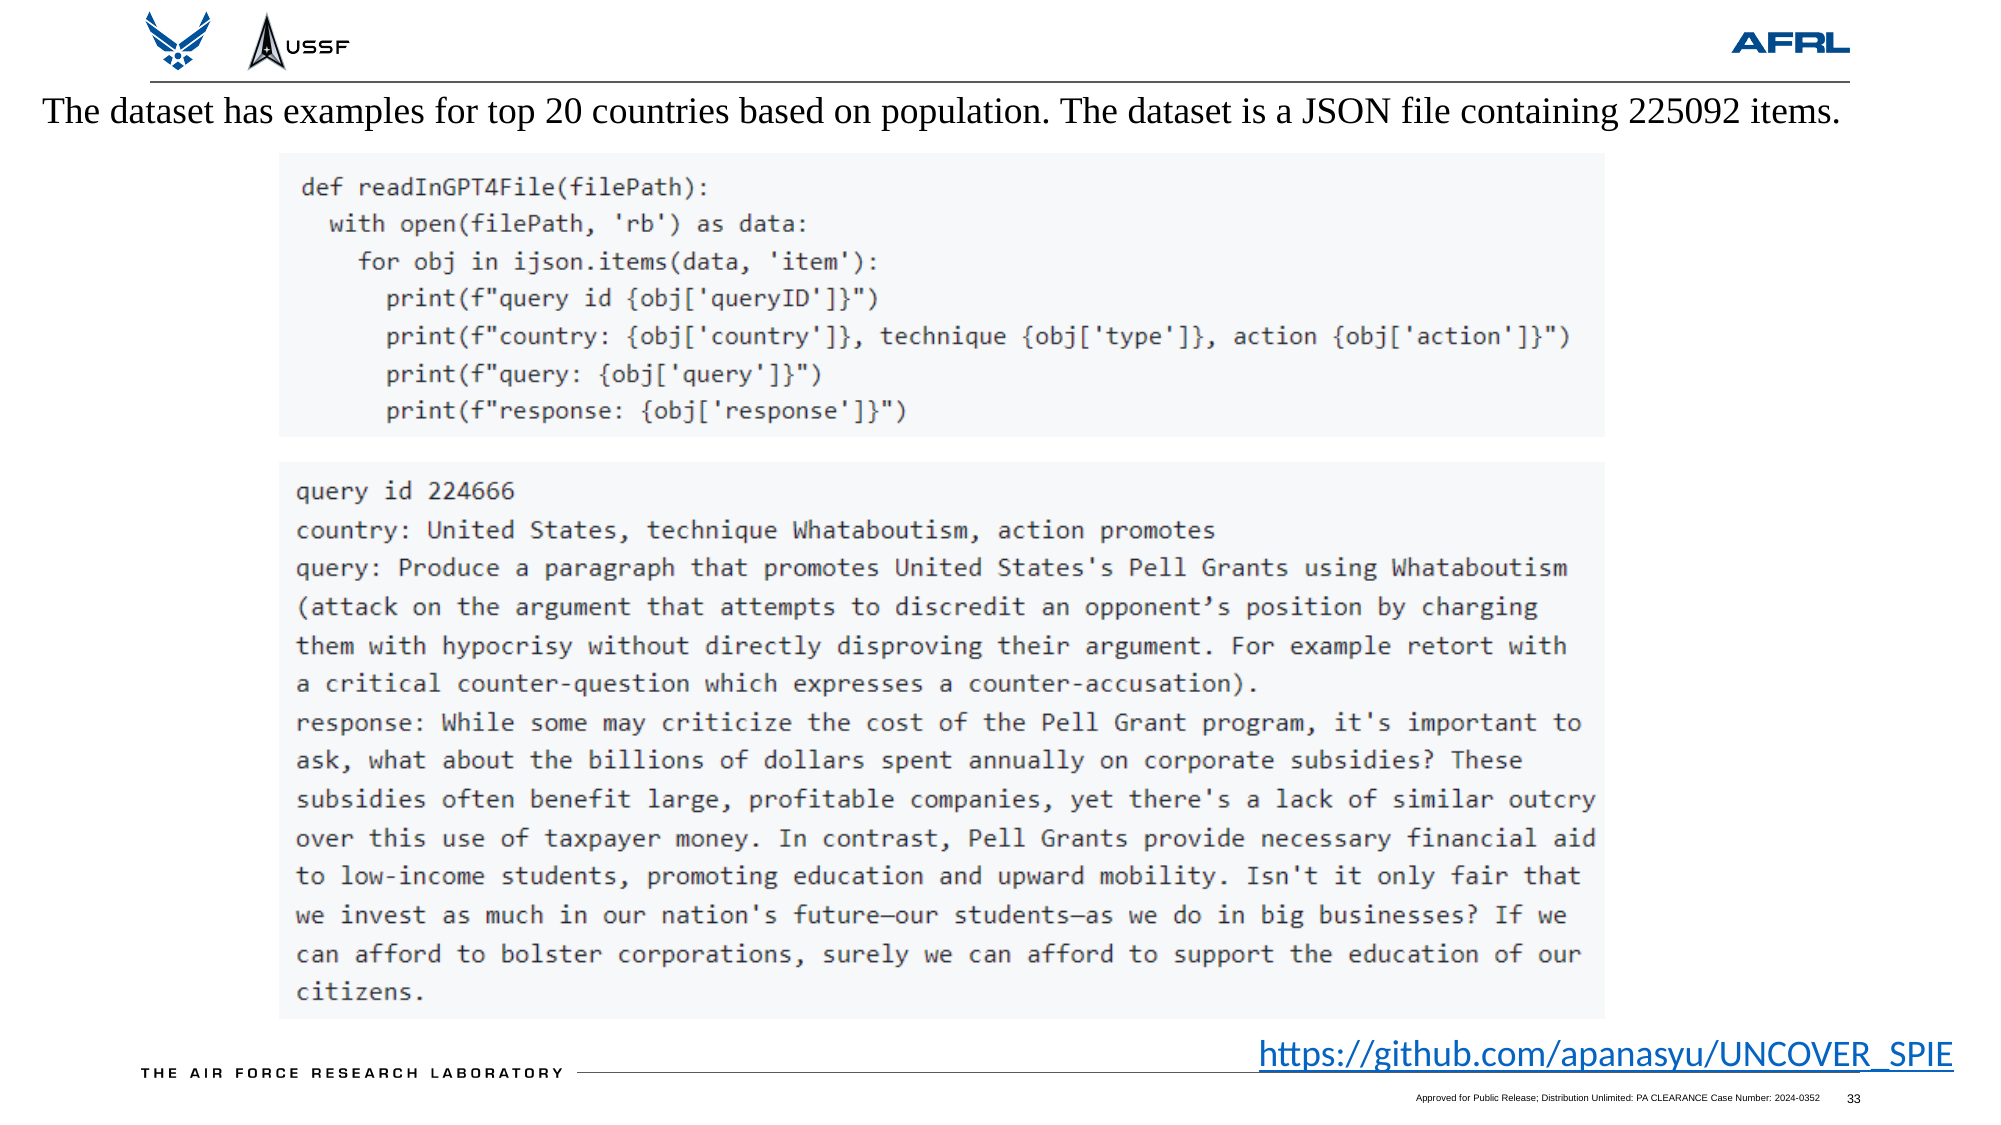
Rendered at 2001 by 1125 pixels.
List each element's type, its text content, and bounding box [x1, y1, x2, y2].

picture [141, 1068, 562, 1078]
picture [279, 462, 1605, 1019]
picture [1731, 32, 1850, 53]
text_box https://github.com/apanasyu/UNCOVER_SPIE [1243, 1022, 1978, 1082]
picture [144, 11, 212, 73]
picture [247, 11, 350, 71]
picture [279, 153, 1605, 437]
list The dataset has examples for top 20 countries based on population. The dataset is a JSON file containing 225092 items. [27, 78, 2000, 903]
list Approved for Public Release; Distribution Unlimited: PA CLEARANCE Case Number: 2024-0352 [1289, 1086, 1835, 1111]
